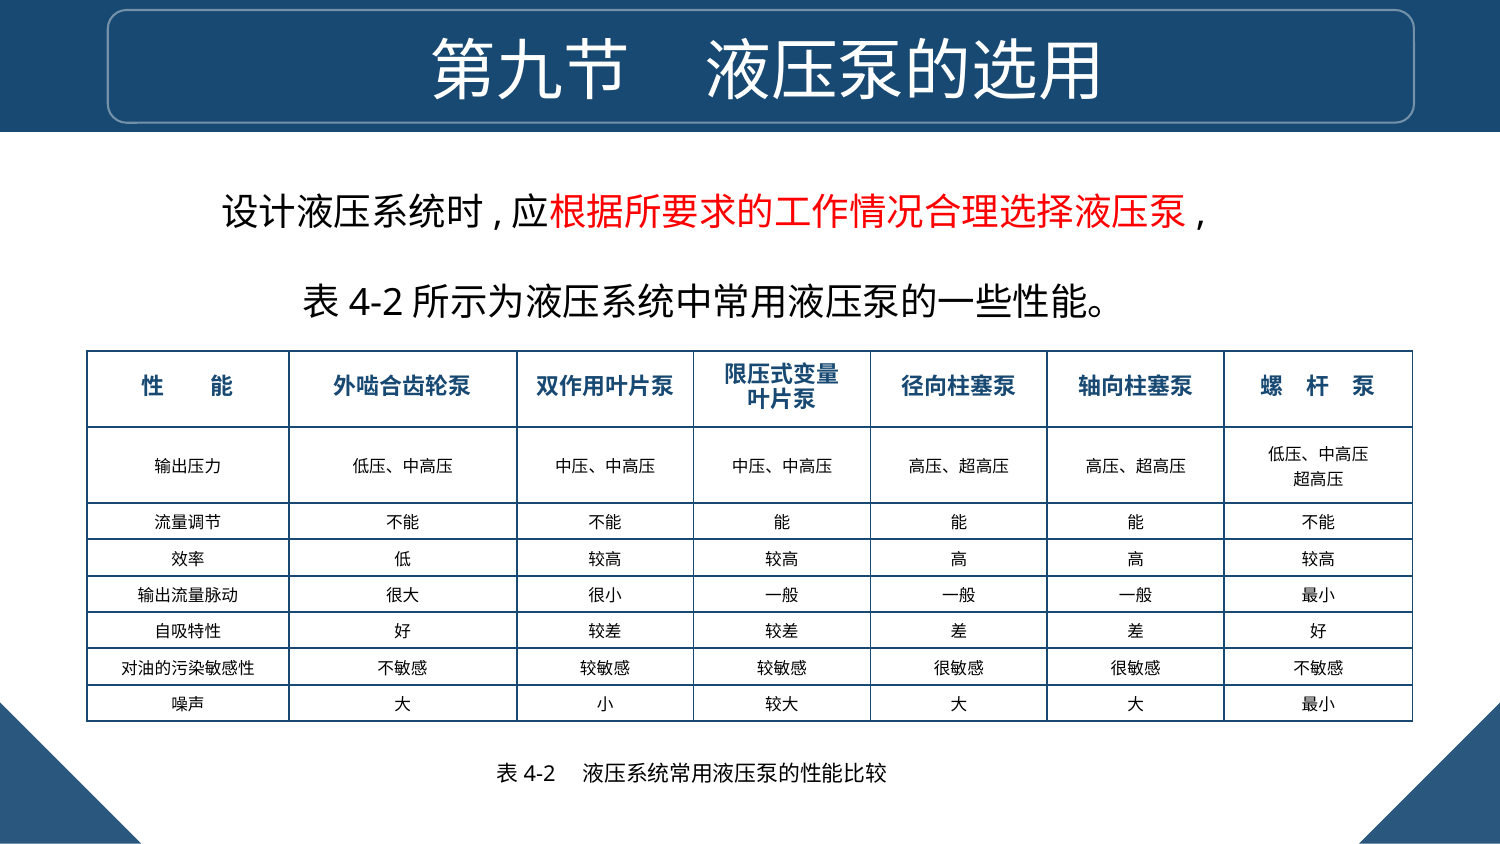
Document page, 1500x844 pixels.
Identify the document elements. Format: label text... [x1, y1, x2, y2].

table_cell 差 [871, 613, 1046, 647]
table_cell 能 [1048, 504, 1223, 538]
table_cell 很小 [518, 577, 693, 611]
table_header 限压式变量 叶片泵 [694, 352, 870, 426]
table_cell 高 [1048, 540, 1223, 575]
table_header 性 能 [88, 352, 288, 426]
table_cell 一般 [1048, 577, 1223, 611]
table_cell 一般 [871, 577, 1046, 611]
table_cell 一般 [694, 577, 870, 611]
table_cell 对油的污染敏感性 [88, 649, 288, 684]
table_cell 高压、超高压 [871, 428, 1046, 502]
table_cell 很敏感 [871, 649, 1046, 684]
table_cell 不能 [290, 504, 516, 538]
table_cell 自吸特性 [88, 613, 288, 647]
table_cell 较高 [518, 540, 693, 575]
table_cell 中压、中高压 [694, 428, 870, 502]
text_box [0, 700, 144, 844]
table_cell 好 [1225, 613, 1412, 647]
table_cell 较高 [694, 540, 870, 575]
table_cell 较高 [1225, 540, 1412, 575]
table_cell 能 [694, 504, 870, 538]
table_header 螺 杆 泵 [1225, 352, 1412, 426]
table_cell 低压、中高压 超高压 [1225, 428, 1412, 502]
text_box 第九节 液压泵的选用 [141, 20, 1394, 115]
table_cell 较敏感 [694, 649, 870, 684]
table_cell 低压、中高压 [290, 428, 516, 502]
table_cell 较敏感 [518, 649, 693, 684]
table_cell 不敏感 [1225, 649, 1412, 684]
table_cell 低 [290, 540, 516, 575]
table_cell 很大 [290, 577, 516, 611]
table_cell 很敏感 [1048, 649, 1223, 684]
table_cell 较差 [694, 613, 870, 647]
text_box [106, 8, 1416, 124]
table_cell 大 [1048, 686, 1223, 720]
table_cell 差 [1048, 613, 1223, 647]
table_cell 不敏感 [290, 649, 516, 684]
table_cell 较差 [518, 613, 693, 647]
table_header 轴向柱塞泵 [1048, 352, 1223, 426]
table_cell 中压、中高压 [518, 428, 693, 502]
table_cell 高压、超高压 [1048, 428, 1223, 502]
table_cell 最小 [1225, 686, 1412, 720]
table_cell 流量调节 [88, 504, 288, 538]
table_header 径向柱塞泵 [871, 352, 1046, 426]
table_cell 能 [871, 504, 1046, 538]
text_box 设计液压系统时,应根据所要求的工作情况合理选择液压泵, 表4-2所示为液压系统中常用液压泵的一些性能。 [155, 135, 1229, 331]
text_box 表4-2 液压系统常用液压泵的性能比较 [481, 752, 902, 794]
text_box [1357, 701, 1500, 844]
table_cell 输出压力 [88, 428, 288, 502]
table_cell 输出流量脉动 [88, 577, 288, 611]
table_cell 效率 [88, 540, 288, 575]
table_cell 较大 [694, 686, 870, 720]
table_cell 噪声 [88, 686, 288, 720]
table_cell 最小 [1225, 577, 1412, 611]
table_cell 大 [290, 686, 516, 720]
table_cell 大 [871, 686, 1046, 720]
table_cell 不能 [1225, 504, 1412, 538]
table_header 双作用叶片泵 [518, 352, 693, 426]
table_cell 好 [290, 613, 516, 647]
table_cell 不能 [518, 504, 693, 538]
table_header 外啮合齿轮泵 [290, 352, 516, 426]
table_cell 小 [518, 686, 693, 720]
table_cell 高 [871, 540, 1046, 575]
